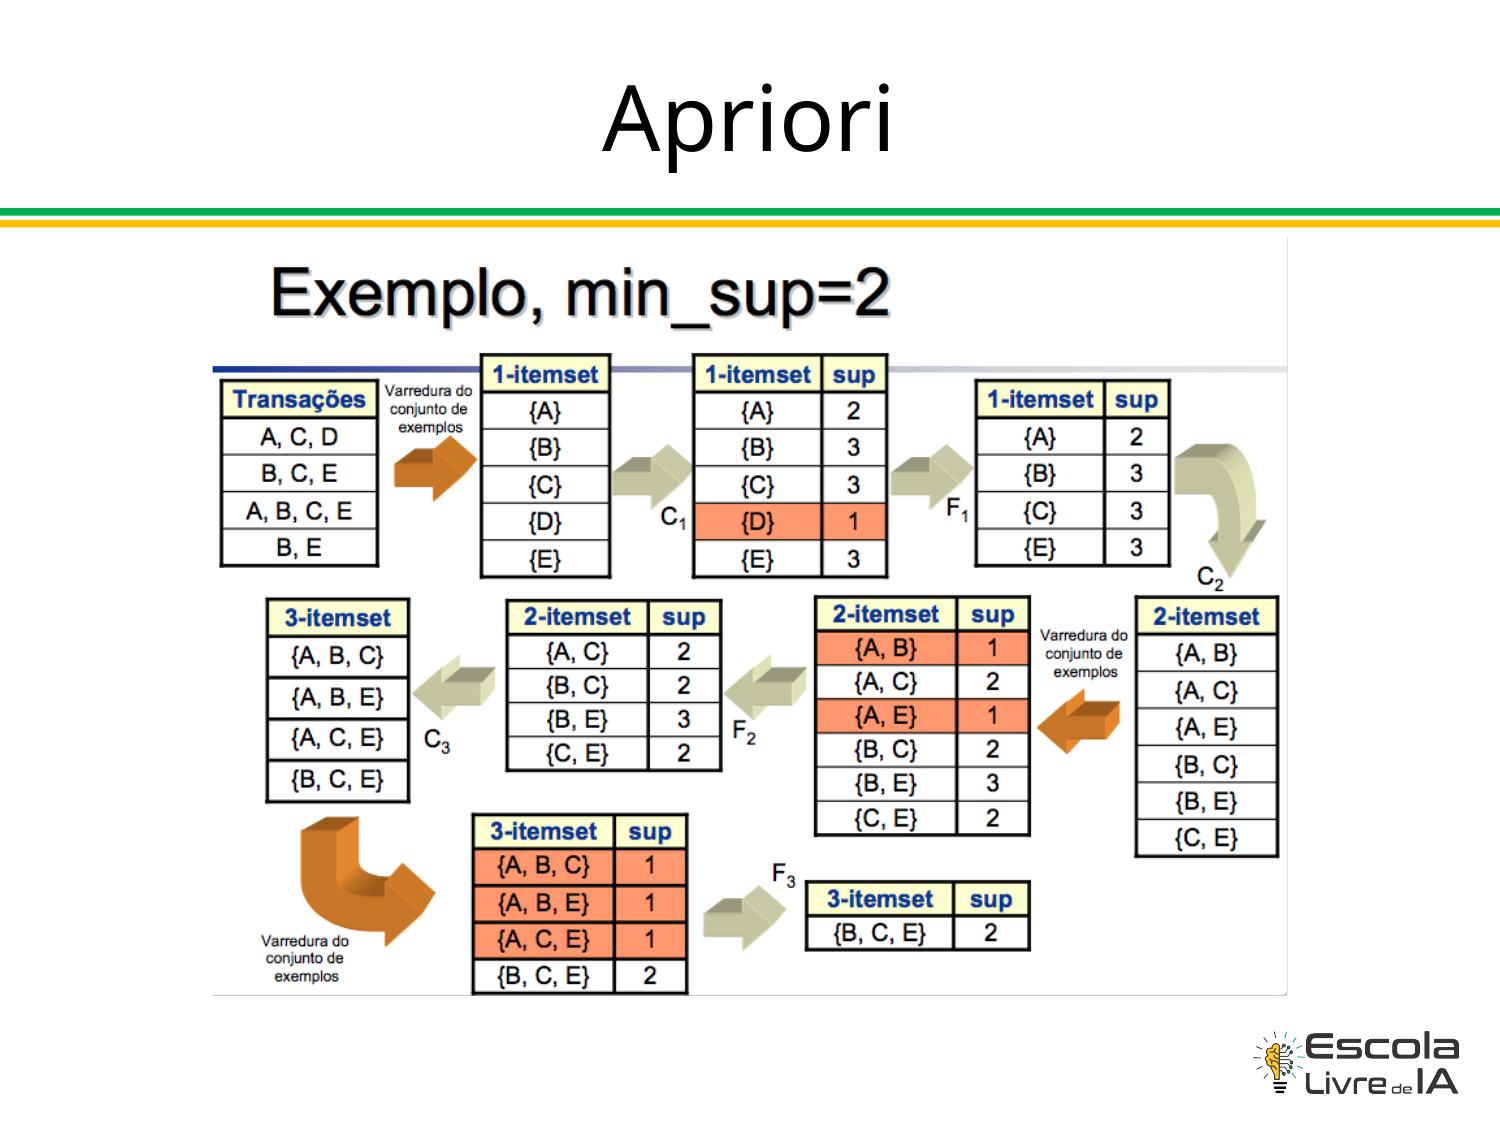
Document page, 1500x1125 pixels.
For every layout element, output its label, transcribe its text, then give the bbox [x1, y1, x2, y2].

picture [212, 237, 1288, 996]
picture [1253, 1031, 1459, 1095]
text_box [0, 207, 1500, 228]
title Apriori [75, 20, 1425, 206]
